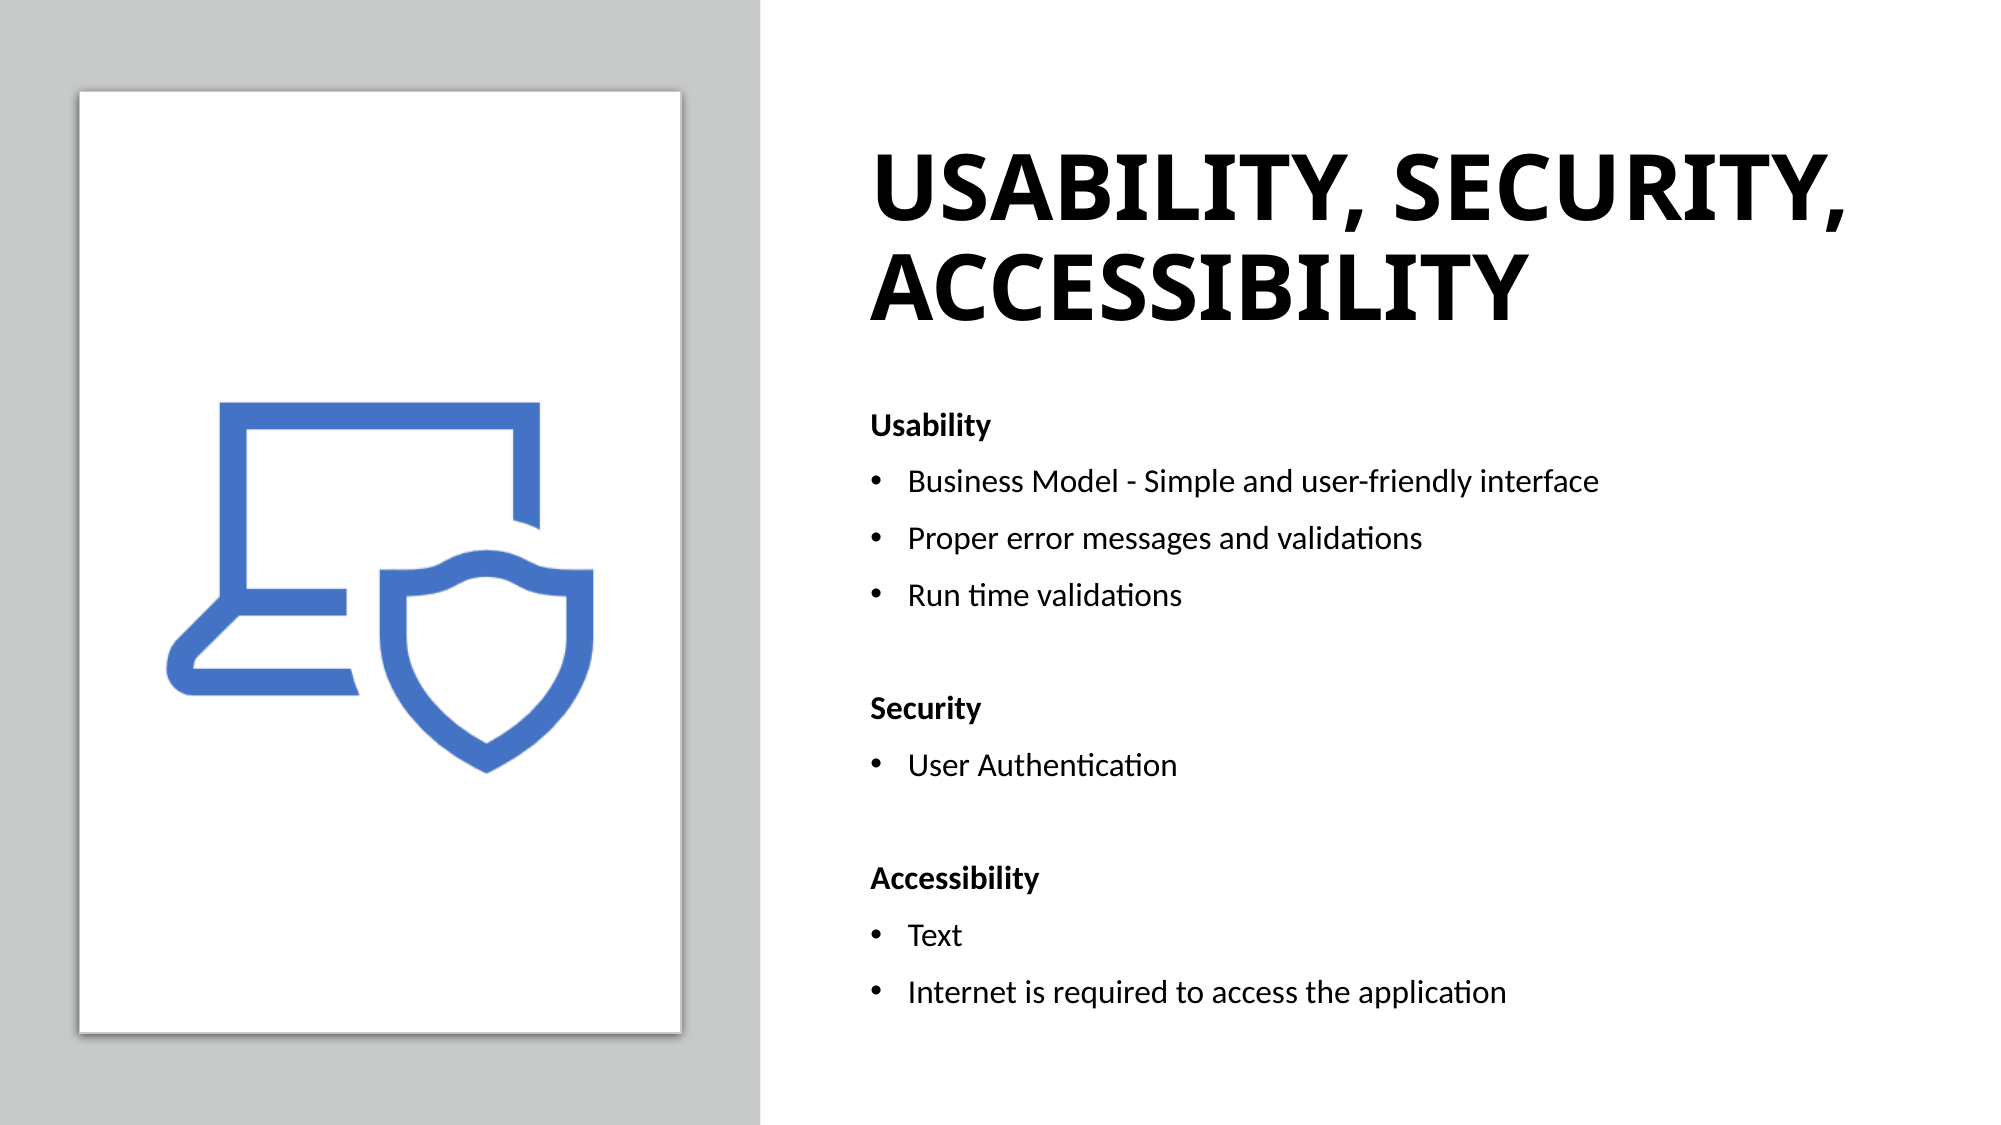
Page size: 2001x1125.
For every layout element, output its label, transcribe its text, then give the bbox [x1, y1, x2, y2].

text_box [78, 91, 682, 1034]
picture [124, 307, 636, 818]
list Usability Business Model - Simple and user-friendly interface Proper error messages and validations Run time validations Security User Authentication Accessibility Text Internet is required to access the application [855, 399, 1909, 1021]
title USABILITY, SECURITY, ACCESSIBILITY [855, 103, 1909, 379]
text_box [0, 0, 761, 1125]
